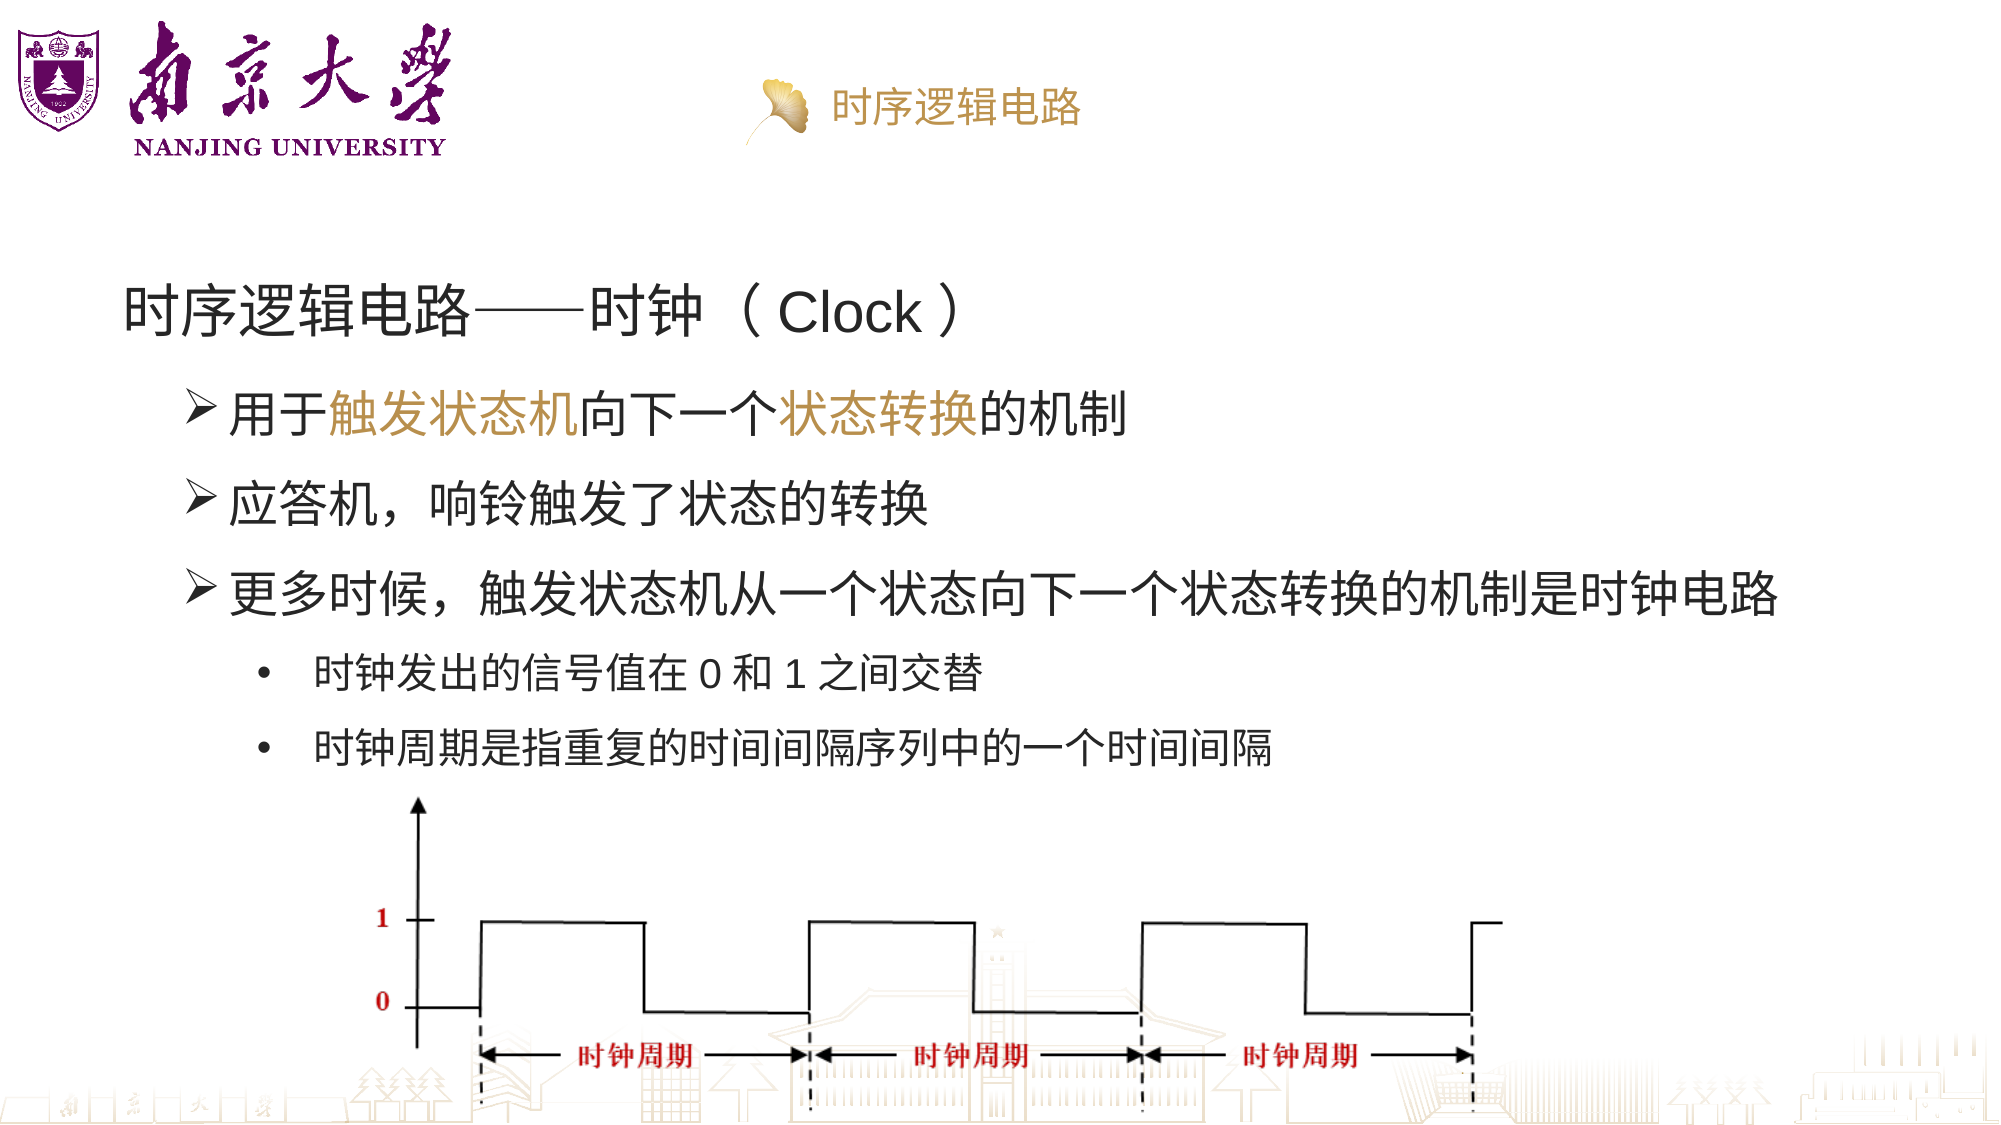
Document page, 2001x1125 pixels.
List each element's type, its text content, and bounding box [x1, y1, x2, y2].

picture [358, 779, 1527, 1125]
text_box 用于触发状态机向下一个状态转换的机制 应答机，响铃触发了状态的转换 更多时候，触发状态机从一个状态向下一个状态转换的机制是时钟电路 时钟发出的信号值在0和1之间交替 时钟周期是指重复的时间间隔序列中的一个时间间隔 [167, 468, 1872, 780]
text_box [116, 249, 1872, 468]
picture [731, 64, 824, 169]
text_box 时序逻辑电路 [816, 73, 1226, 139]
picture [18, 21, 451, 160]
